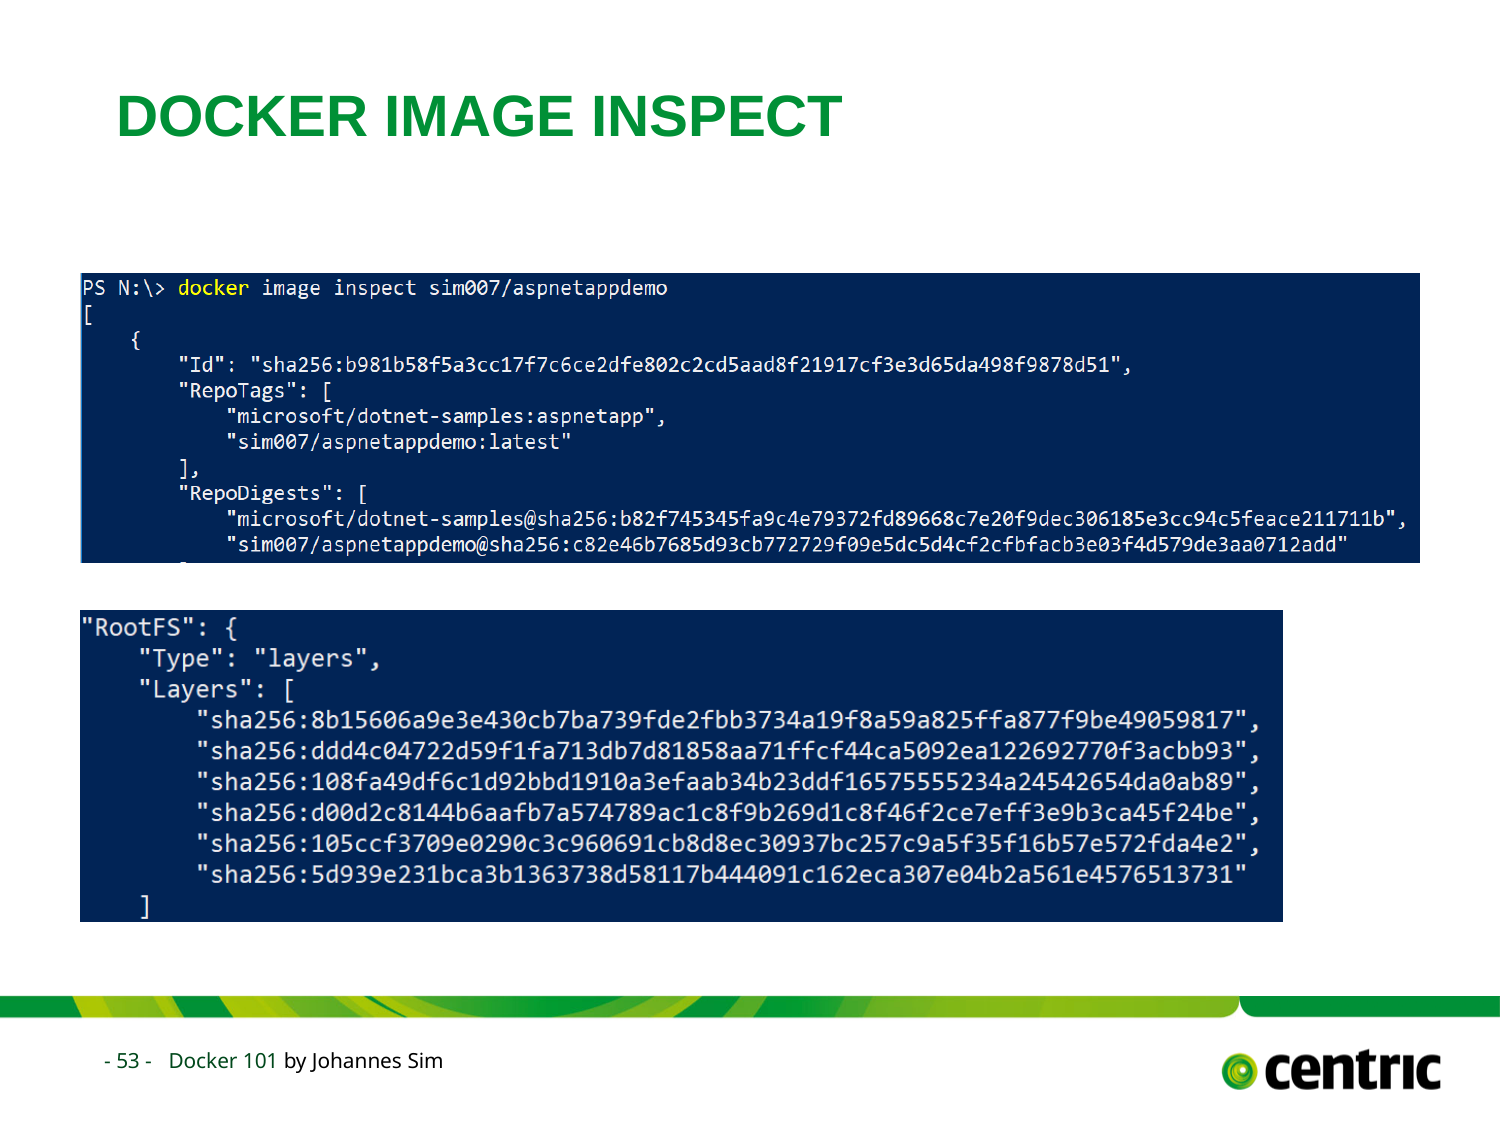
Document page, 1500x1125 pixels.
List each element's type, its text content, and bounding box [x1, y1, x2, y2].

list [80, 273, 1420, 563]
picture [0, 995, 1500, 1125]
picture [80, 609, 1283, 923]
title Docker image inspect [101, 77, 1441, 213]
